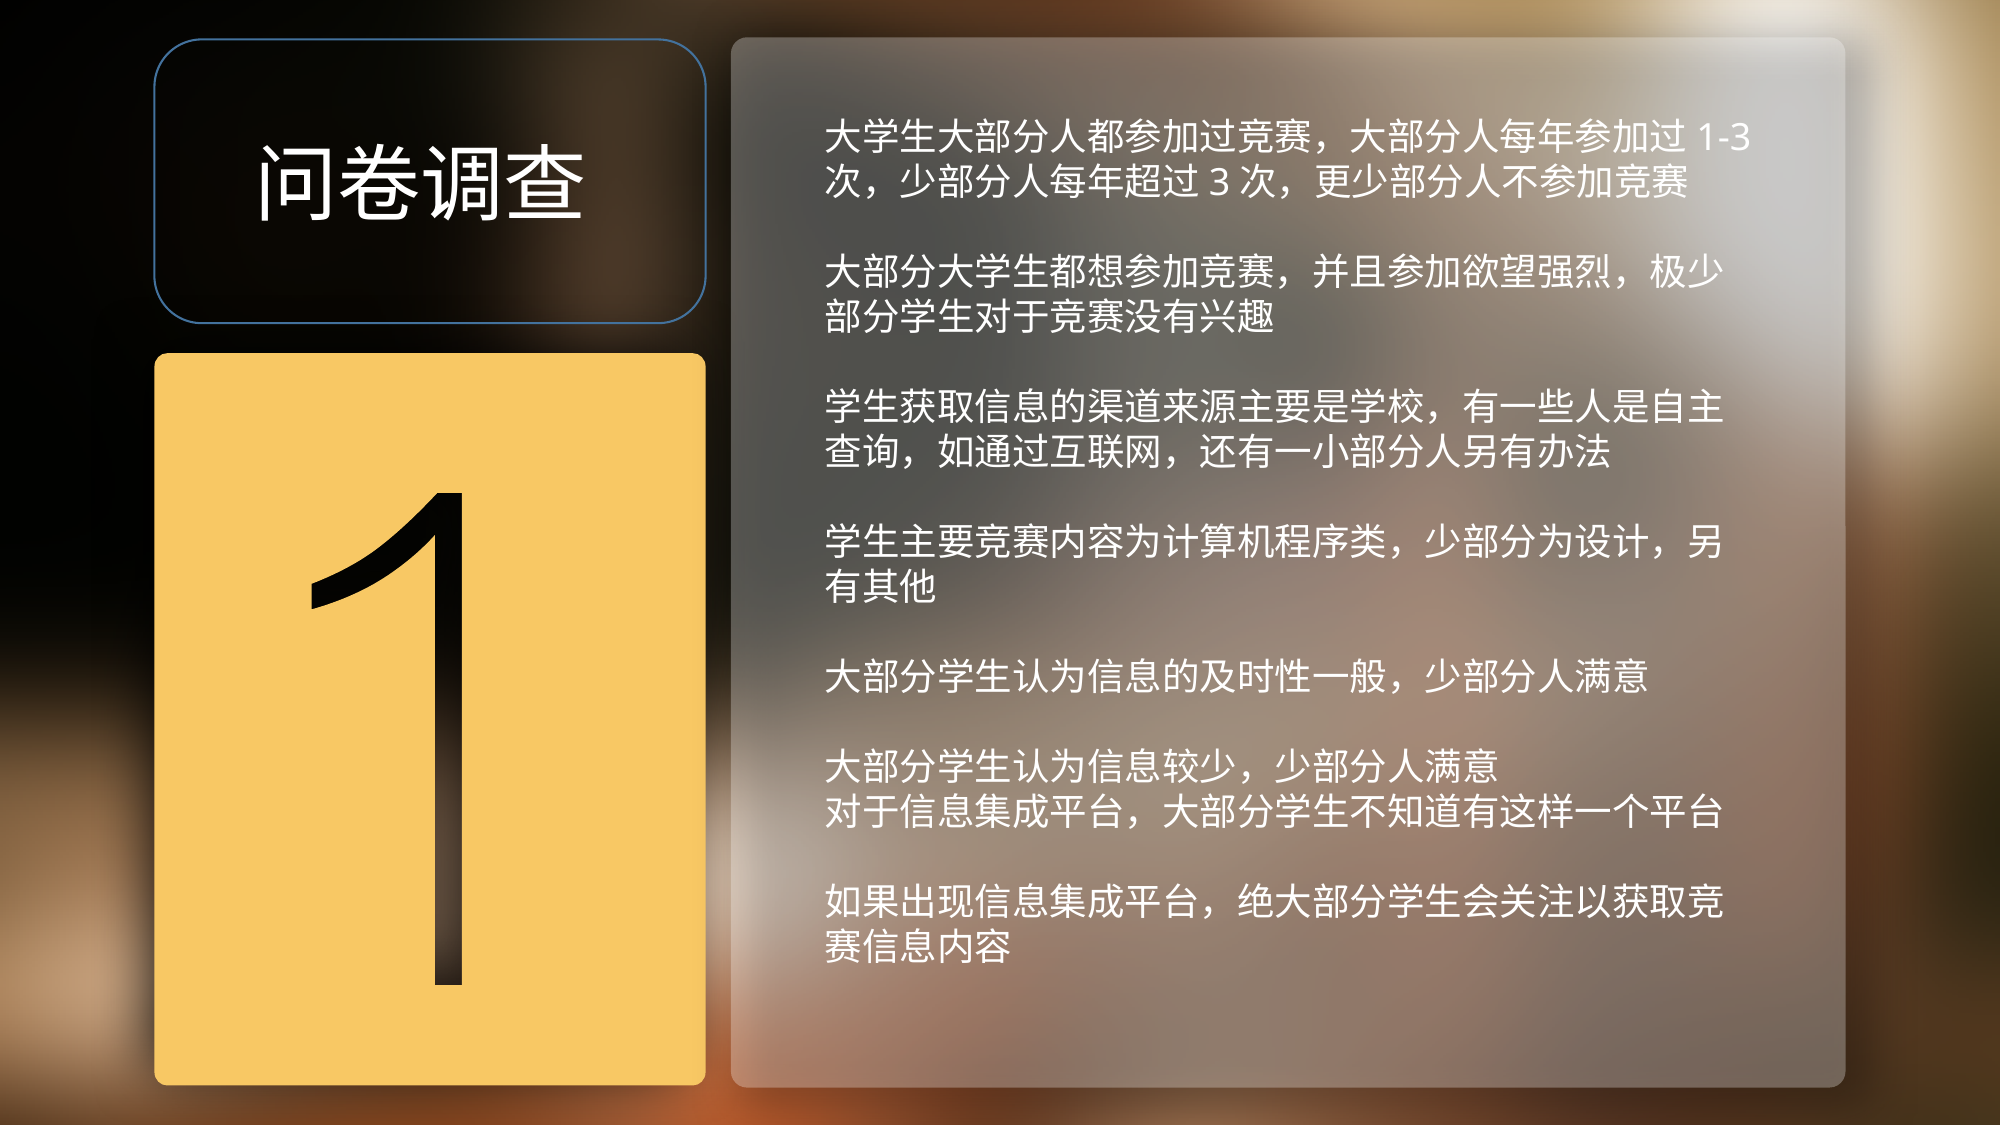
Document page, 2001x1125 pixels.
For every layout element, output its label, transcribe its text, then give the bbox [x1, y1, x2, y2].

text_box [153, 352, 699, 1087]
picture [0, 0, 2000, 1125]
text_box [153, 38, 707, 325]
text_box 大学生大部分人都参加过竞赛，大部分人每年参加过1-3次，少部分人每年超过3次，更少部分人不参加竞赛 大部分大学生都想参加竞赛，并且参加欲望强烈，极少部分学生对于竞赛没有兴趣 学生获取信息的渠道来源主要是学校，有一些人是自主查询，如通过互联网，还有一小部分人另有办法 学生主要竞赛内容为计算机程序类，少部分为设计，另有其他 大部分学生认为信息的及时性一般，少部分人满意 大部分学生认为信息较少，少部分人满意 对于信息集成平台，大部分学生不知道有这样一个平台 如果出现信息集成平台，绝大部分学生会关注以获取竞赛信息内容 [810, 105, 1767, 1011]
text_box [729, 36, 1847, 1089]
